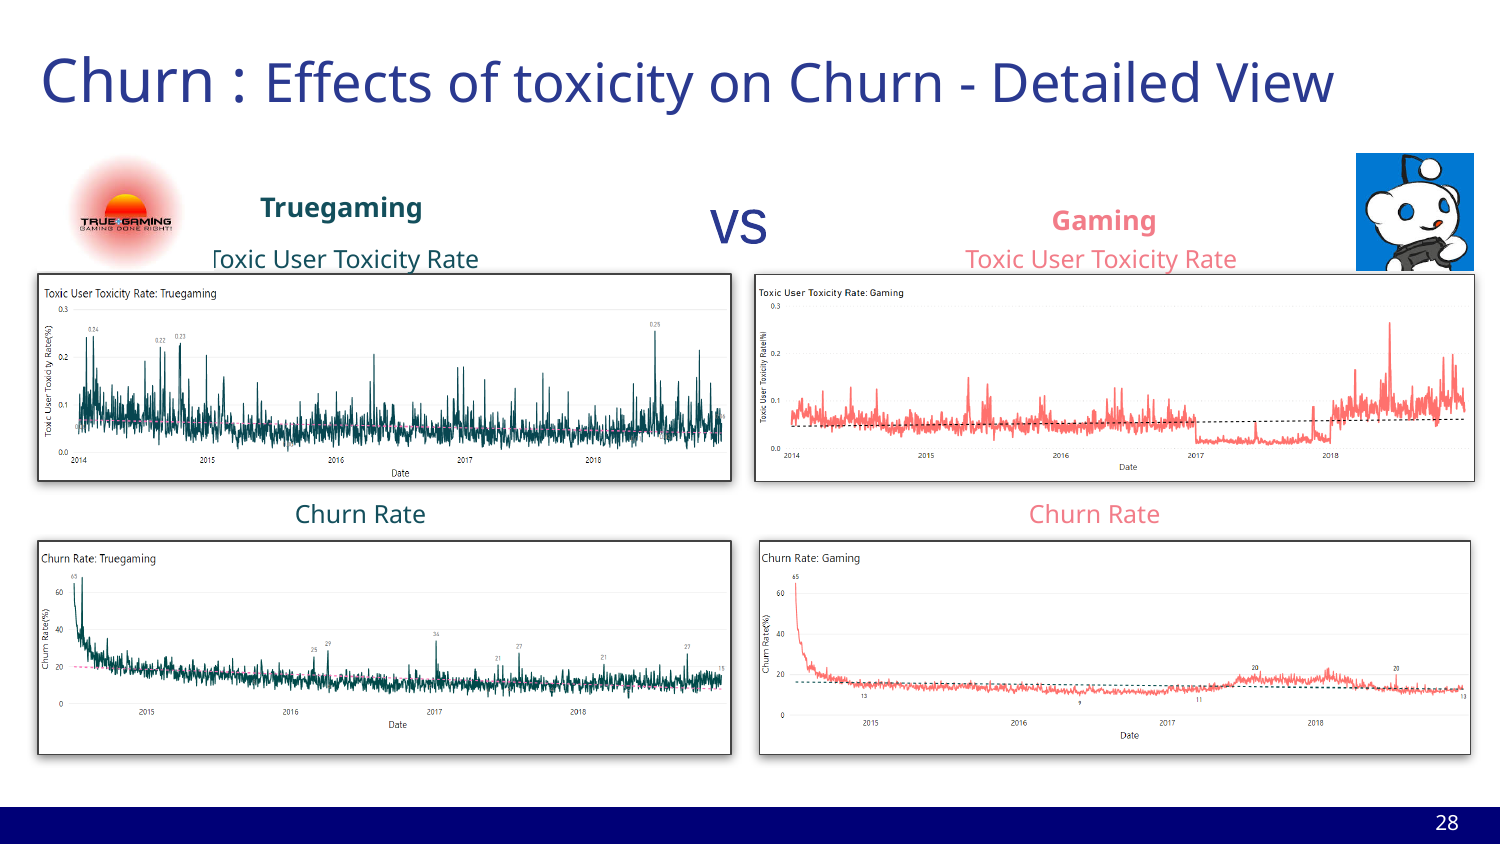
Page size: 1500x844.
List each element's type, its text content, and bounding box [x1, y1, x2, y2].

picture [0, 0, 1500, 844]
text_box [27, 174, 1474, 754]
slide_number 28 [1383, 789, 1474, 844]
title Churn : Effects of toxicity on Churn - Detailed View [25, 26, 1424, 140]
